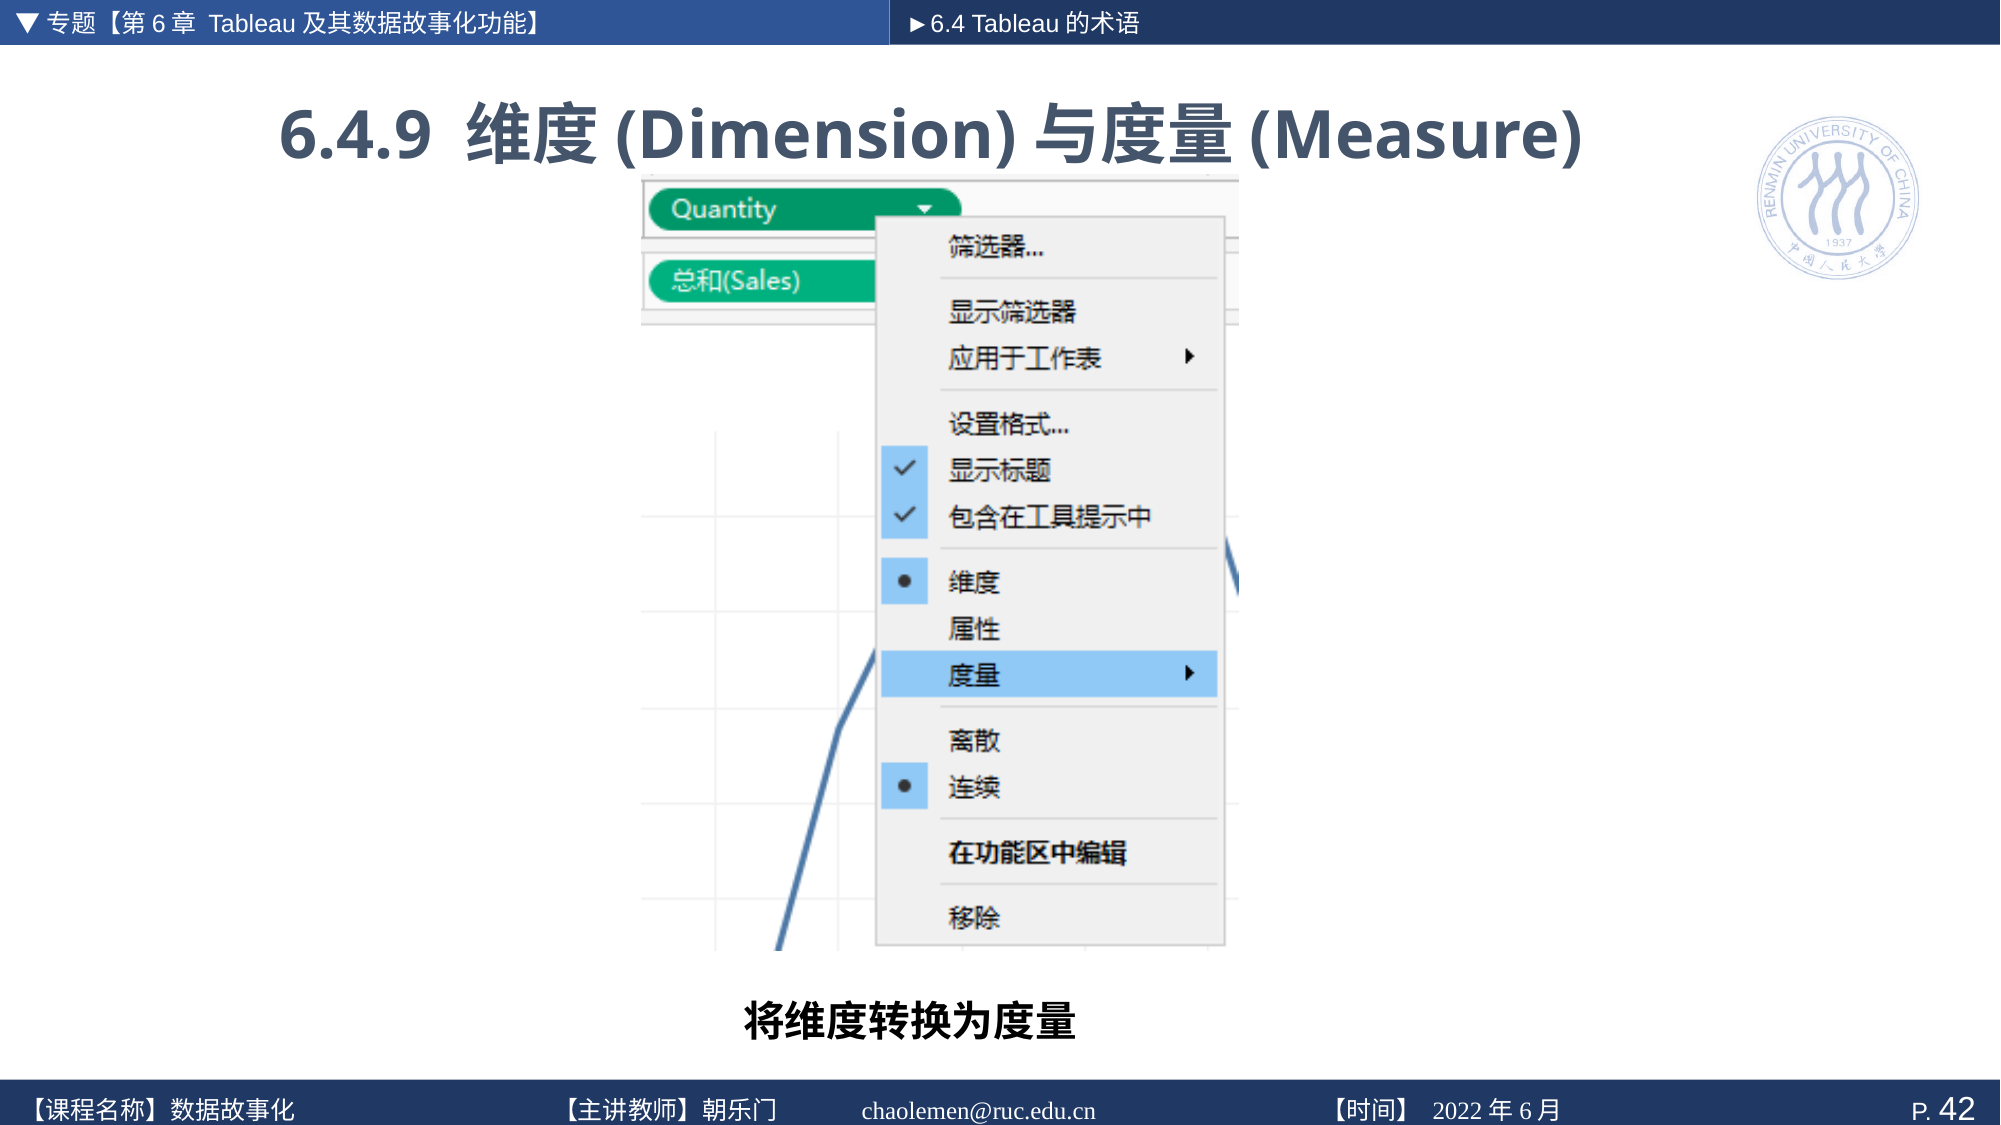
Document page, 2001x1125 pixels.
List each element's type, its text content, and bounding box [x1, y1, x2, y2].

title 6.4.9 维度(Dimension)与度量(Measure) [64, 64, 1816, 200]
list ►6.4 Tableau的术语 [890, 0, 1249, 43]
picture [641, 174, 1239, 951]
list ▼专题【第6章 Tableau及其数据故事化功能】 [0, 0, 725, 43]
text_box 将维度转换为度量 [728, 987, 1562, 1053]
